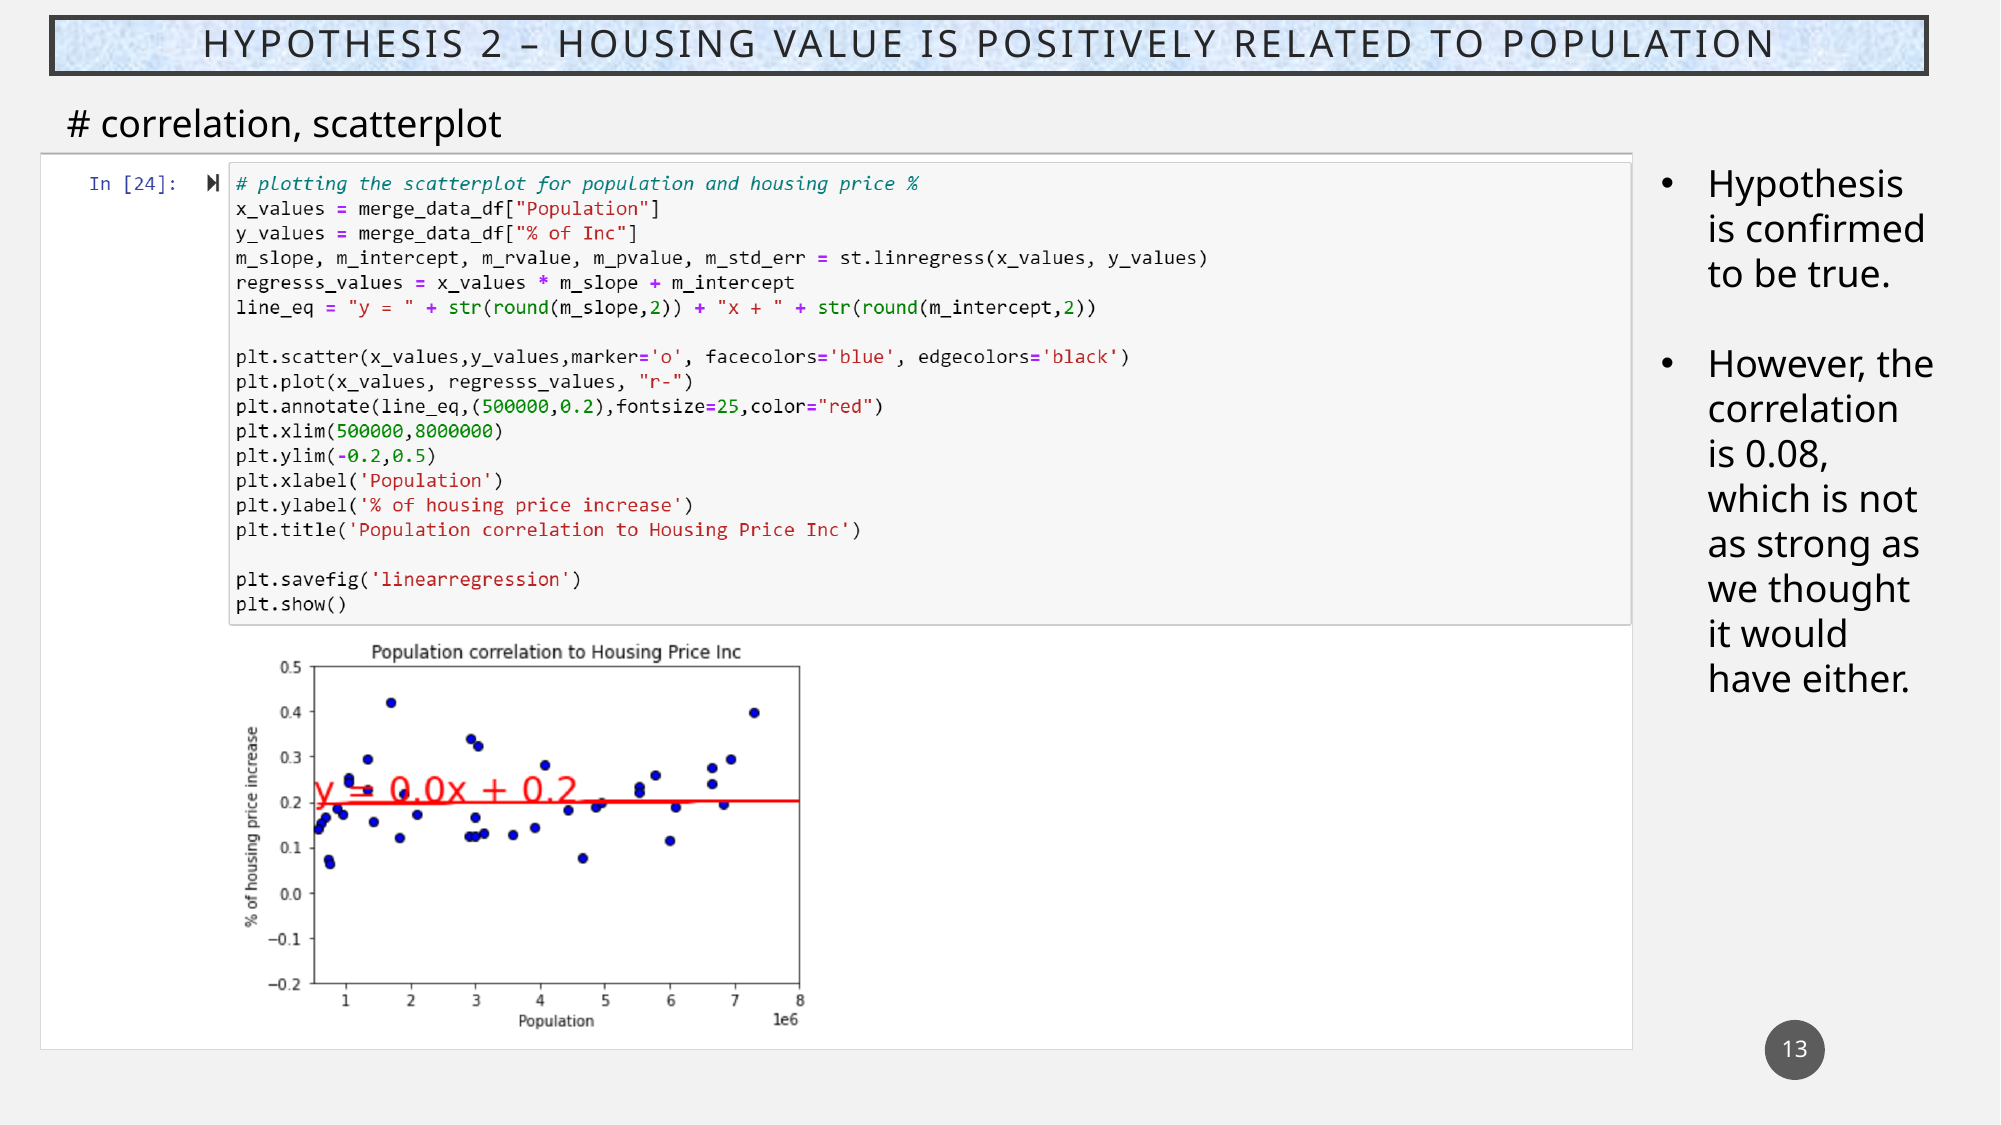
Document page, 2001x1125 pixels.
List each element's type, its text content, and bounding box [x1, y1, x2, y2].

slide_number 13 [1764, 1019, 1825, 1080]
picture [40, 152, 1633, 1050]
text_box Hypothesis is confirmed to be true. However, the correlation is 0.08, which is not as strong as we thought it would have either. [1646, 152, 1952, 753]
title Hypothesis 2 – housing value is positively related to population [49, 15, 1929, 76]
text_box # correlation, scatterplot [51, 92, 1897, 152]
